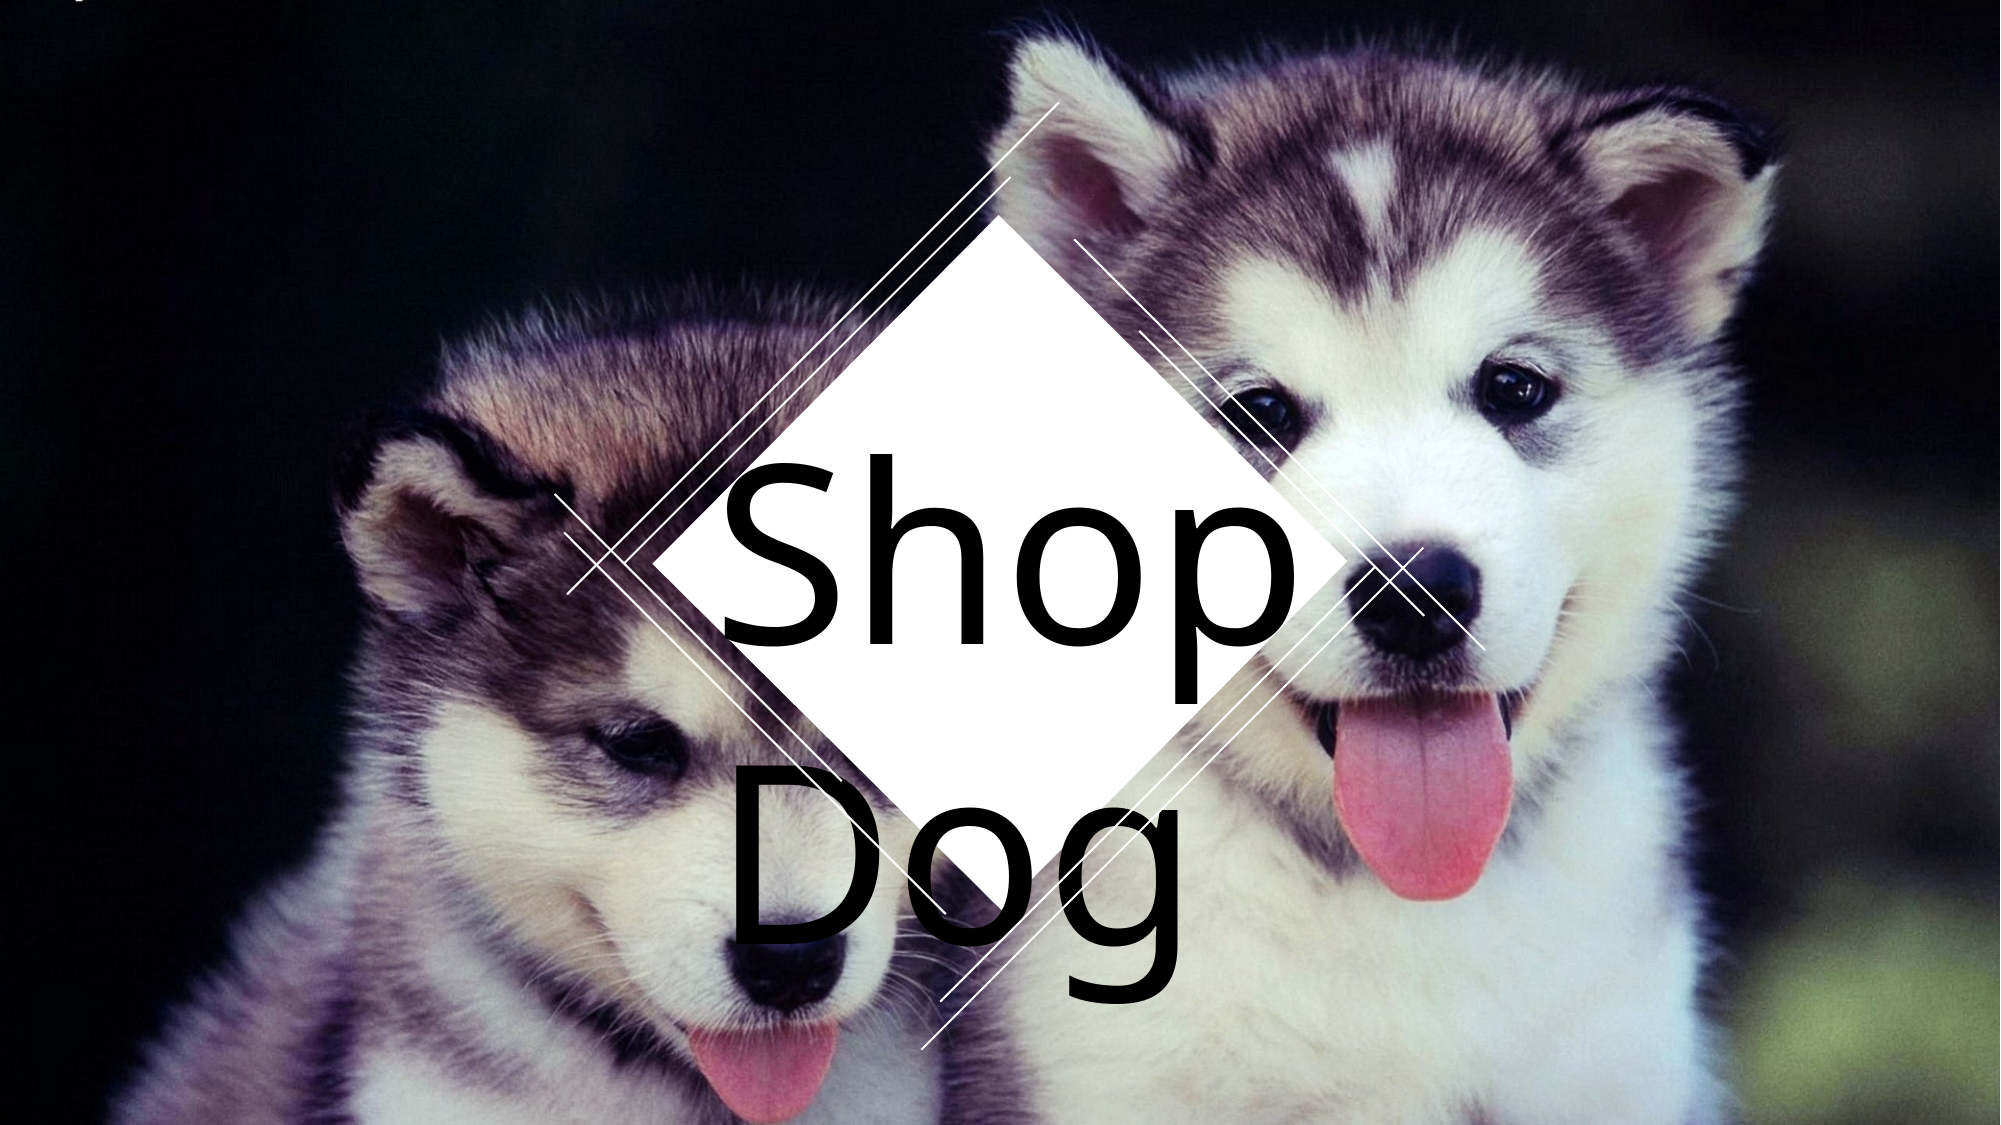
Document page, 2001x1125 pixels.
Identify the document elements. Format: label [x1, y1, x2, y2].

text_box [0, 0, 2000, 1125]
